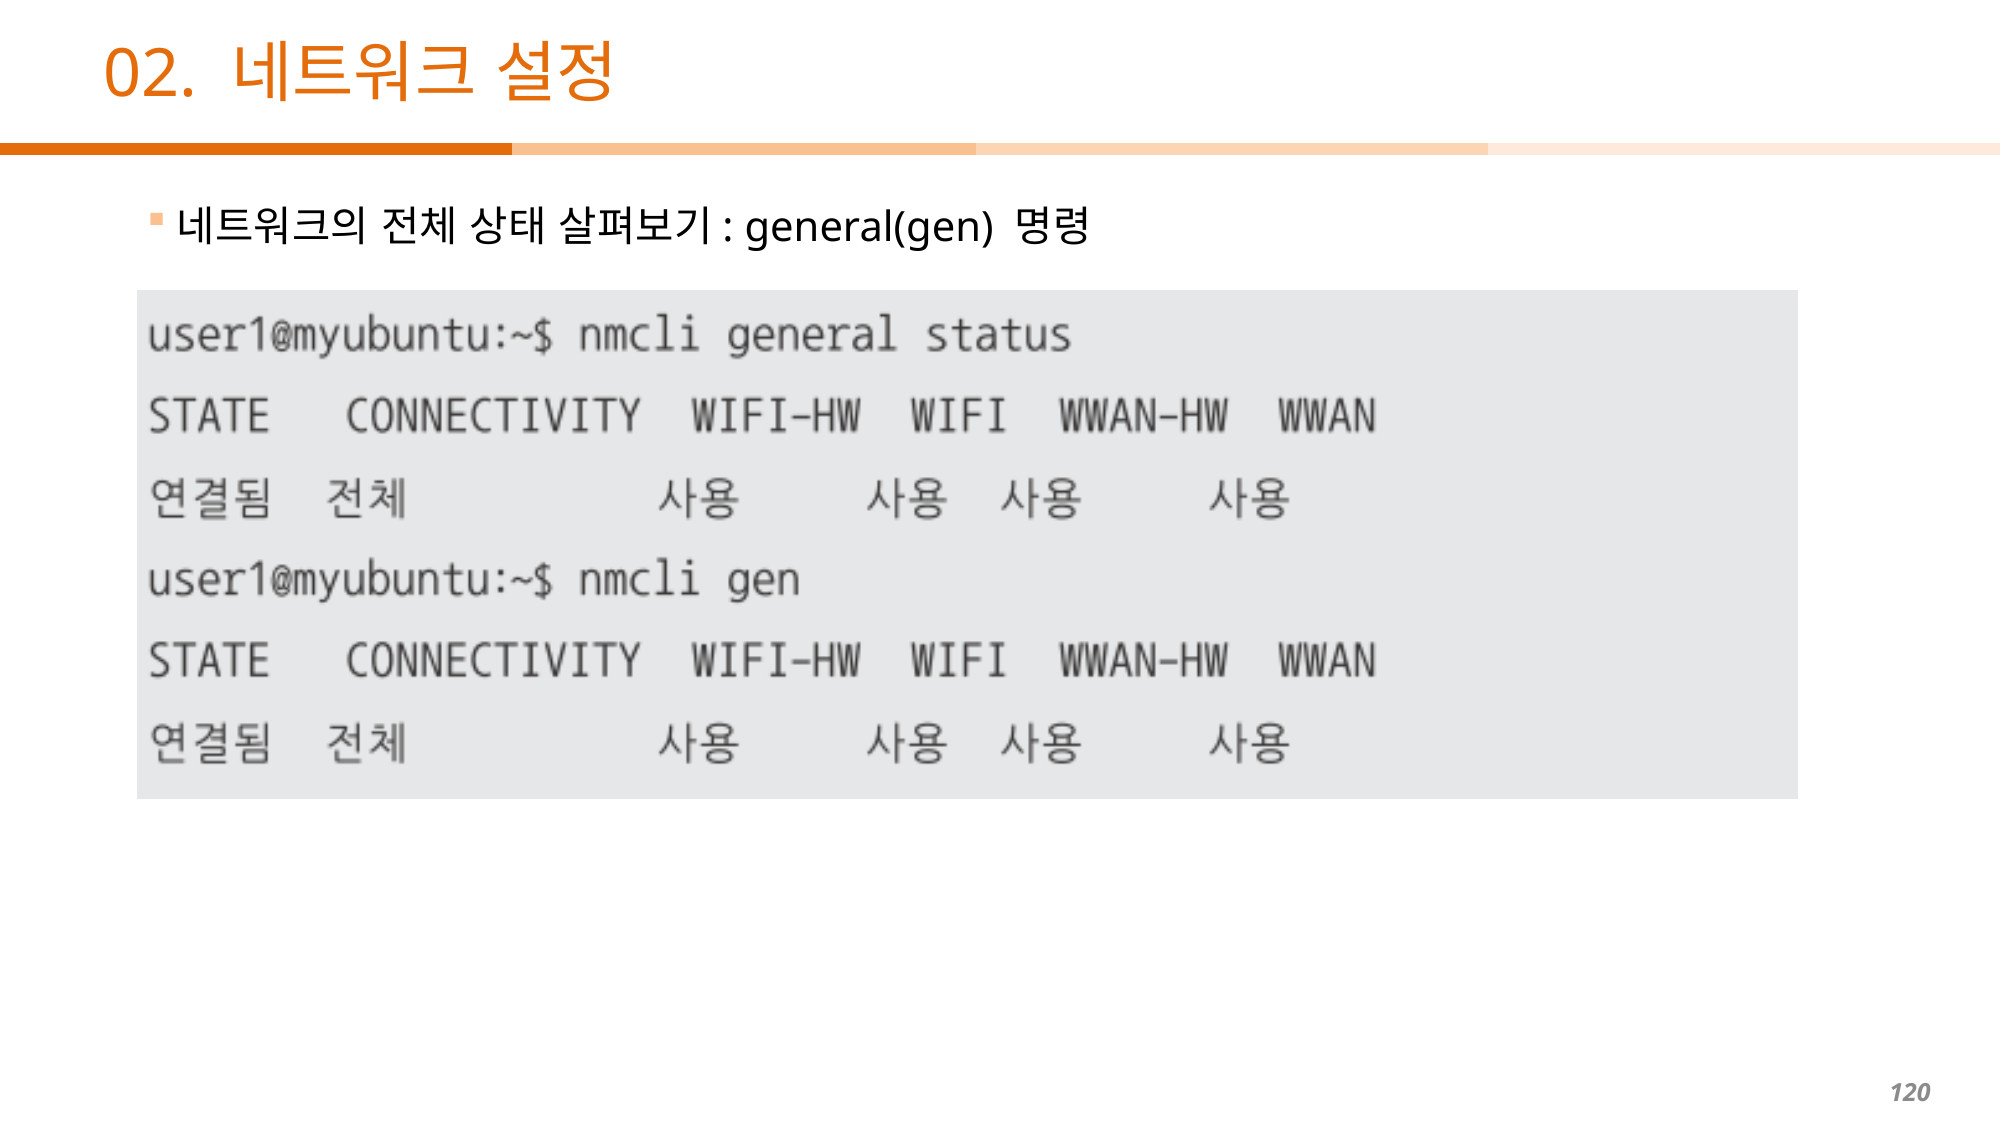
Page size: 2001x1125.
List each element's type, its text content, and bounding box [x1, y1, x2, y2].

list 네트워크의 전체 상태 살펴보기: general(gen) 명령 [88, 176, 1887, 1083]
picture [137, 290, 1798, 799]
title 02. 네트워크 설정 [88, 18, 1920, 122]
